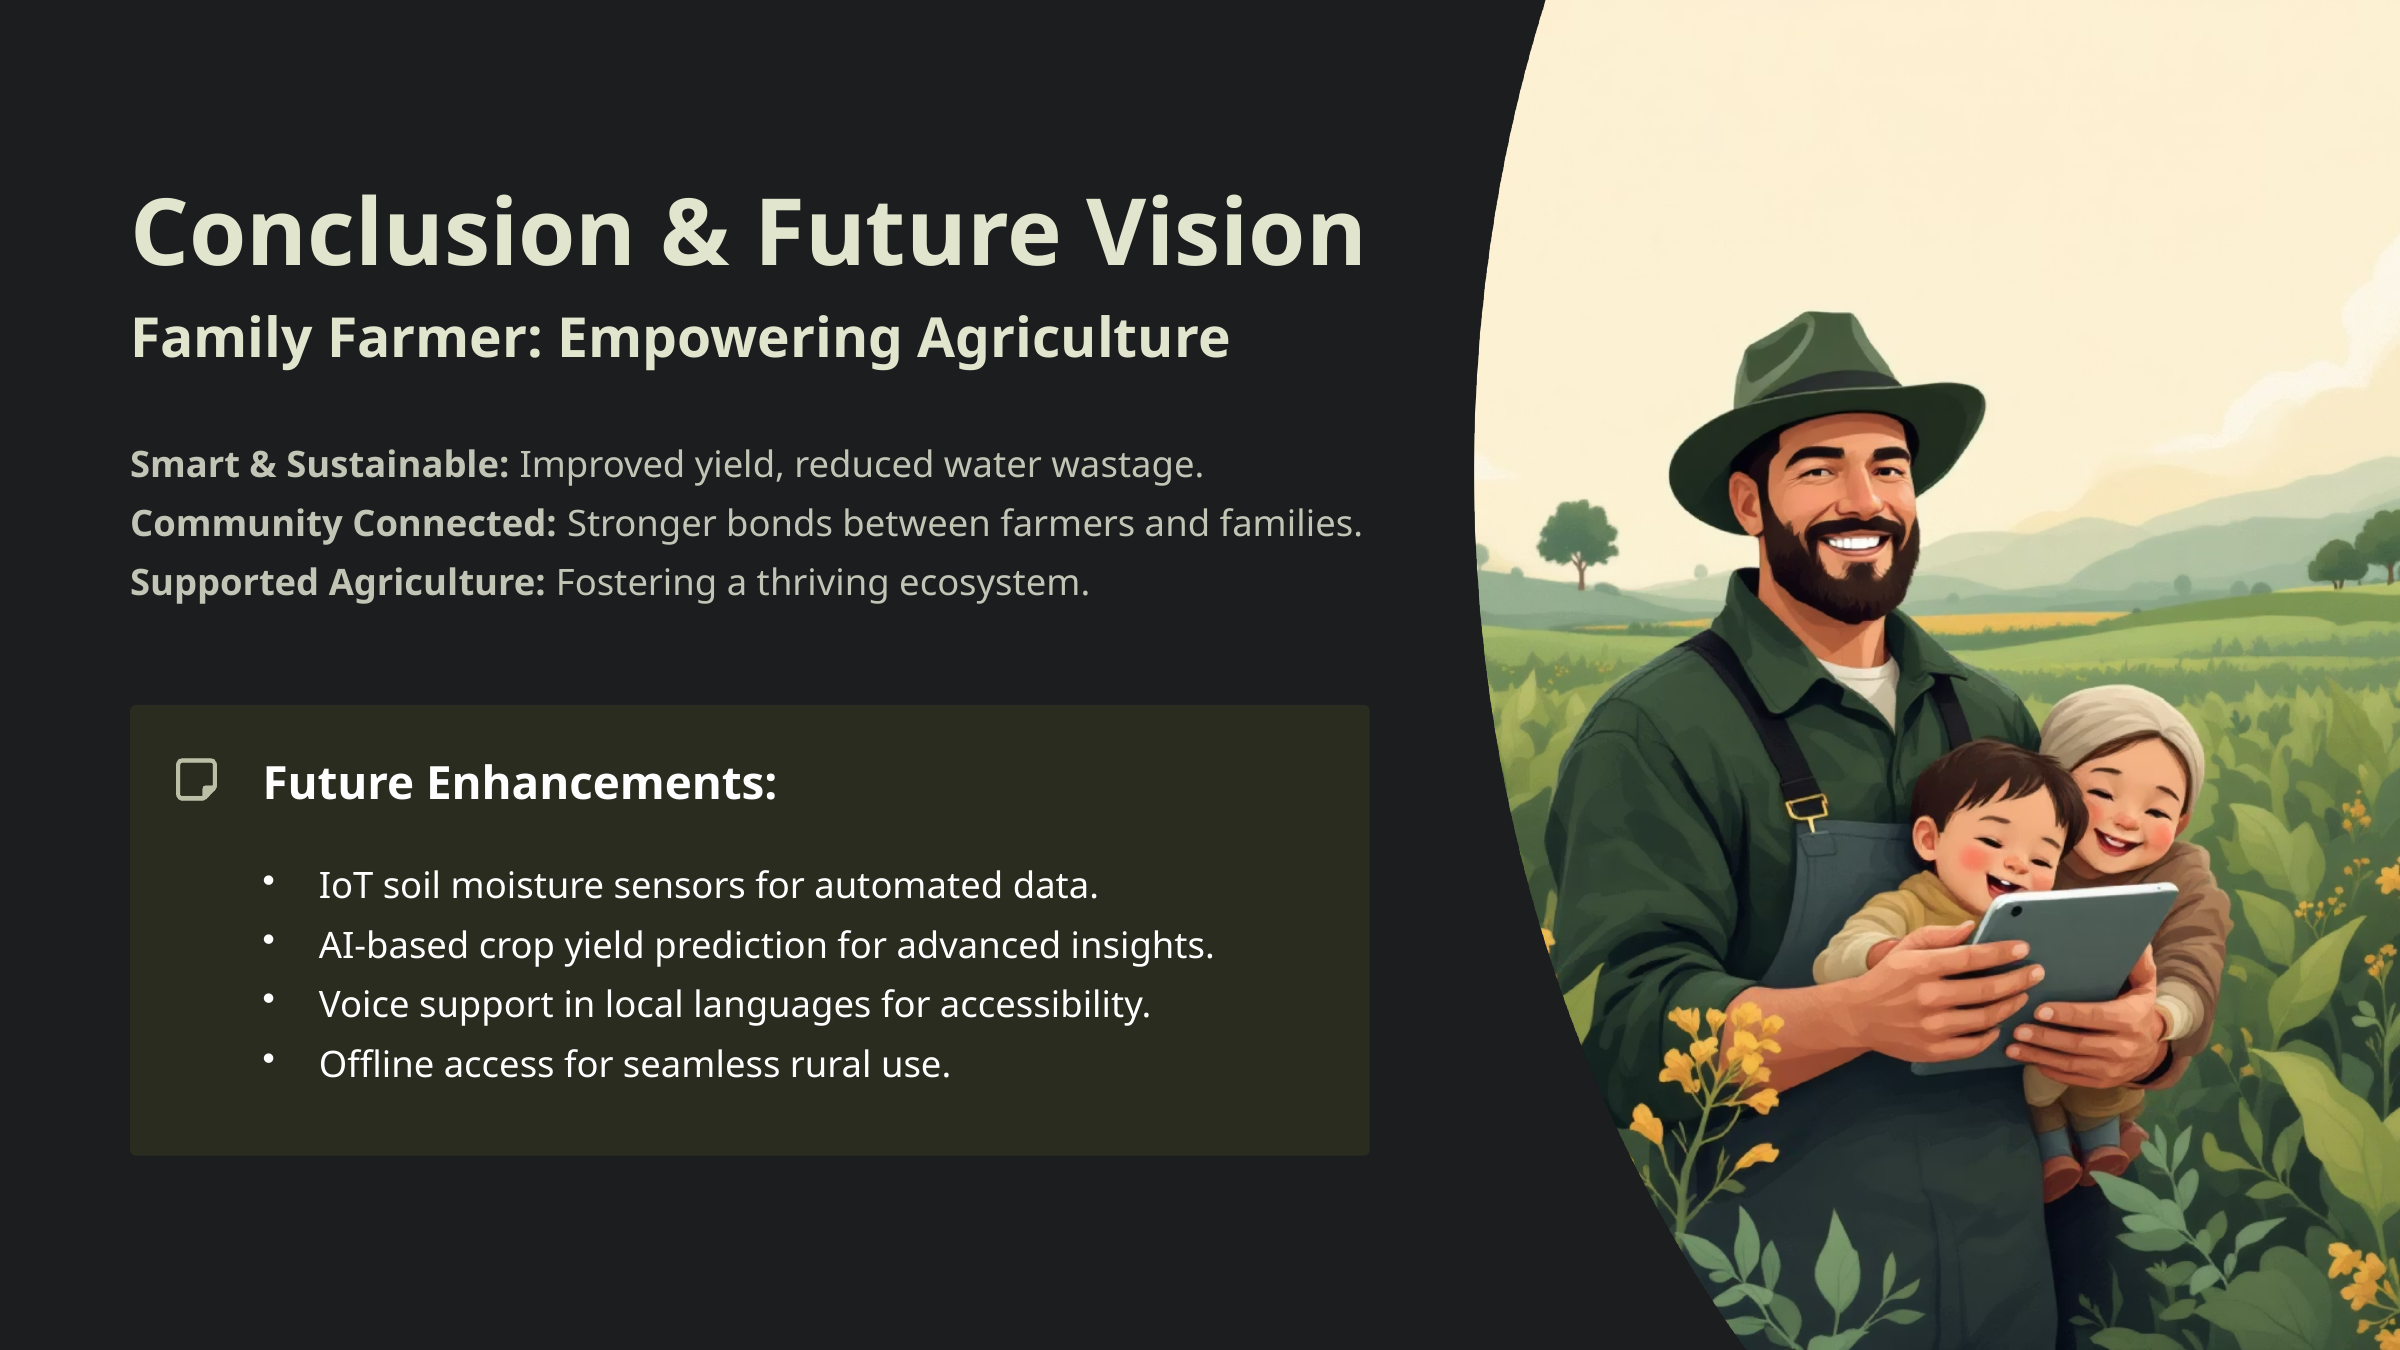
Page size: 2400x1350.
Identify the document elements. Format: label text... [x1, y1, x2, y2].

text_box Conclusion & Future Vision [130, 168, 1254, 285]
text_box Future Enhancements: [262, 751, 742, 810]
picture [167, 755, 226, 803]
text_box IoT soil moisture sensors for automated data. AI-based crop yield prediction for advanced insights. Voice support in local languages for accessibility. Offline access for seamless rural use. [262, 846, 1333, 1085]
picture [1454, 0, 2400, 1350]
text_box Family Farmer: Empowering Agriculture [130, 299, 1156, 370]
text_box Smart & Sustainable: Improved yield, reduced water wastage. Community Connected: Stronger bonds between farmers and families. Supported Agriculture: Fostering a thriving ecosystem. [130, 425, 1370, 664]
text_box [130, 704, 1370, 1156]
